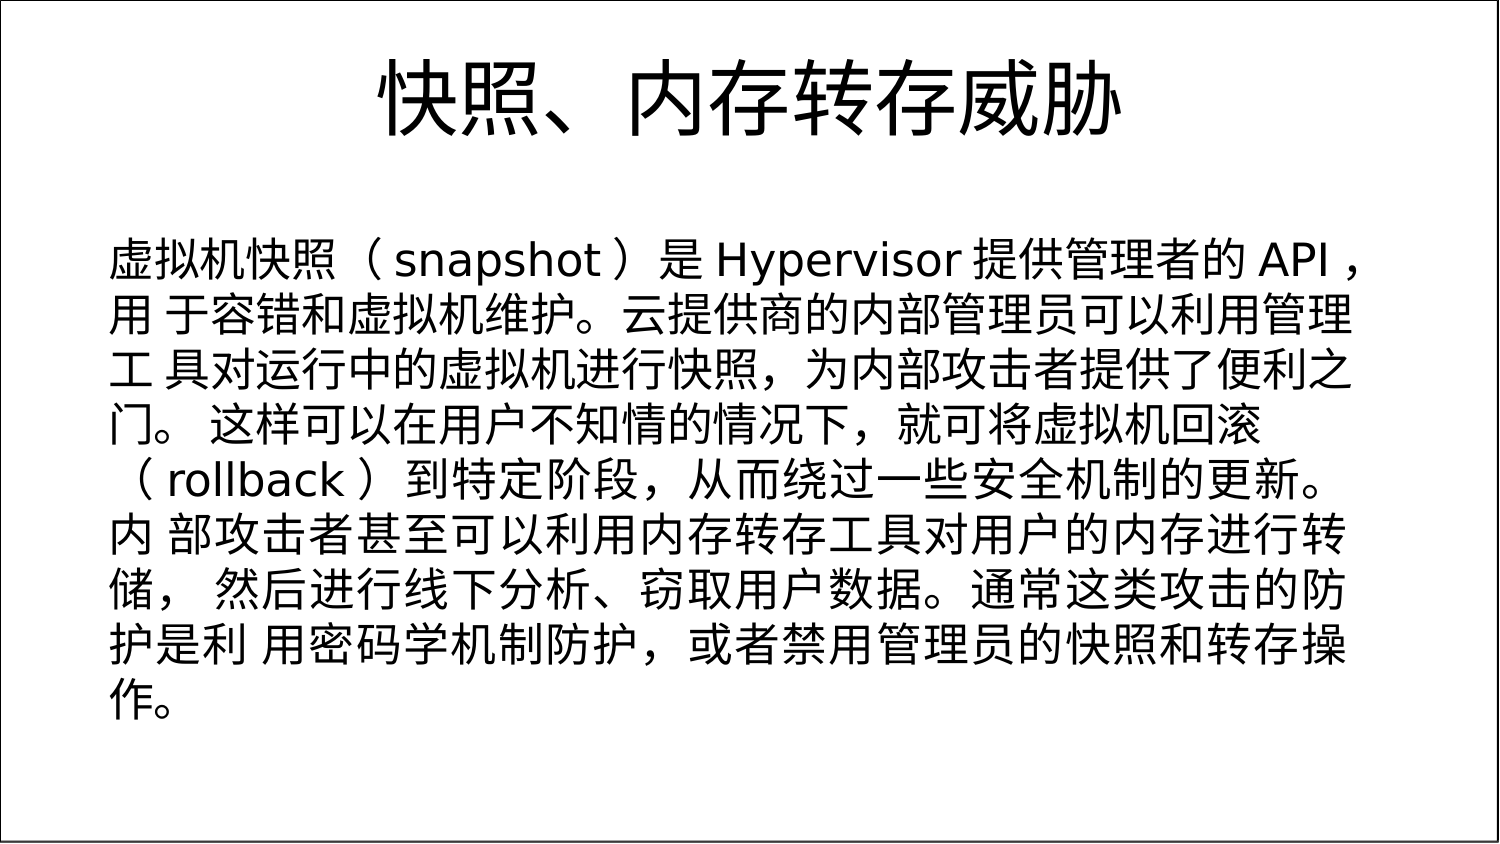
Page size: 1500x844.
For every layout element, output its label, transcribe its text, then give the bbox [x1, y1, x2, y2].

text_box 虚拟机快照（snapshot）是Hypervisor提供管理者的API，用 于容错和虚拟机维护。云提供商的内部管理员可以利用管理工 具对运行中的虚拟机进行快照，为内部攻击者提供了便利之门。 这样可以在用户不知情的情况下，就可将虚拟机回滚 （rollback）到特定阶段，从而绕过一些安全机制的更新。内 部攻击者甚至可以利用内存转存工具对用户的内存进行转储， 然后进行线下分析、窃取用户数据。通常这类攻击的防护是利 用密码学机制防护，或者禁用管理员的快照和转存操作。 [106, 229, 1394, 726]
title 快照、内存转存威胁 [372, 44, 1127, 188]
